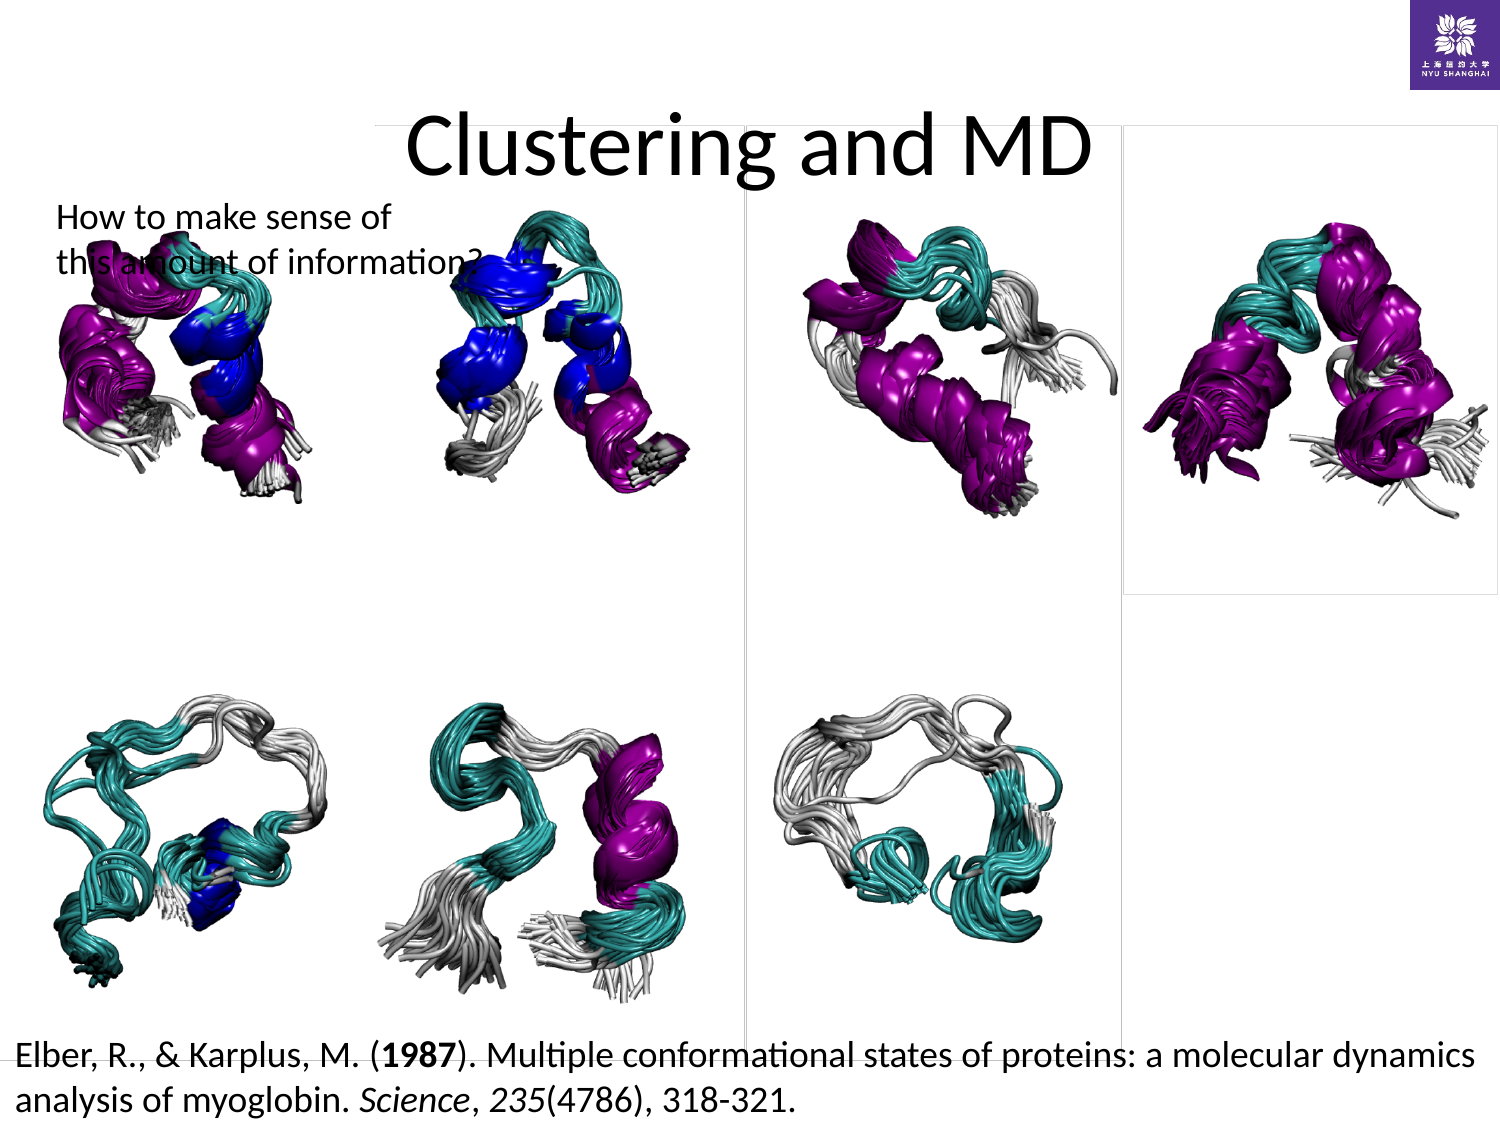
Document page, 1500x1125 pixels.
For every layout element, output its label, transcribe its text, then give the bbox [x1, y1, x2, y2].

text_box Elber, R., & Karplus, M. (1987). Multiple conformational states of proteins: a molecular dynamics analysis of myoglobin. Science, 235(4786), 318-321. [0, 1067, 1500, 1125]
picture [0, 125, 1500, 1061]
title Clustering and MD [75, 45, 1425, 123]
picture [1410, 0, 1500, 90]
